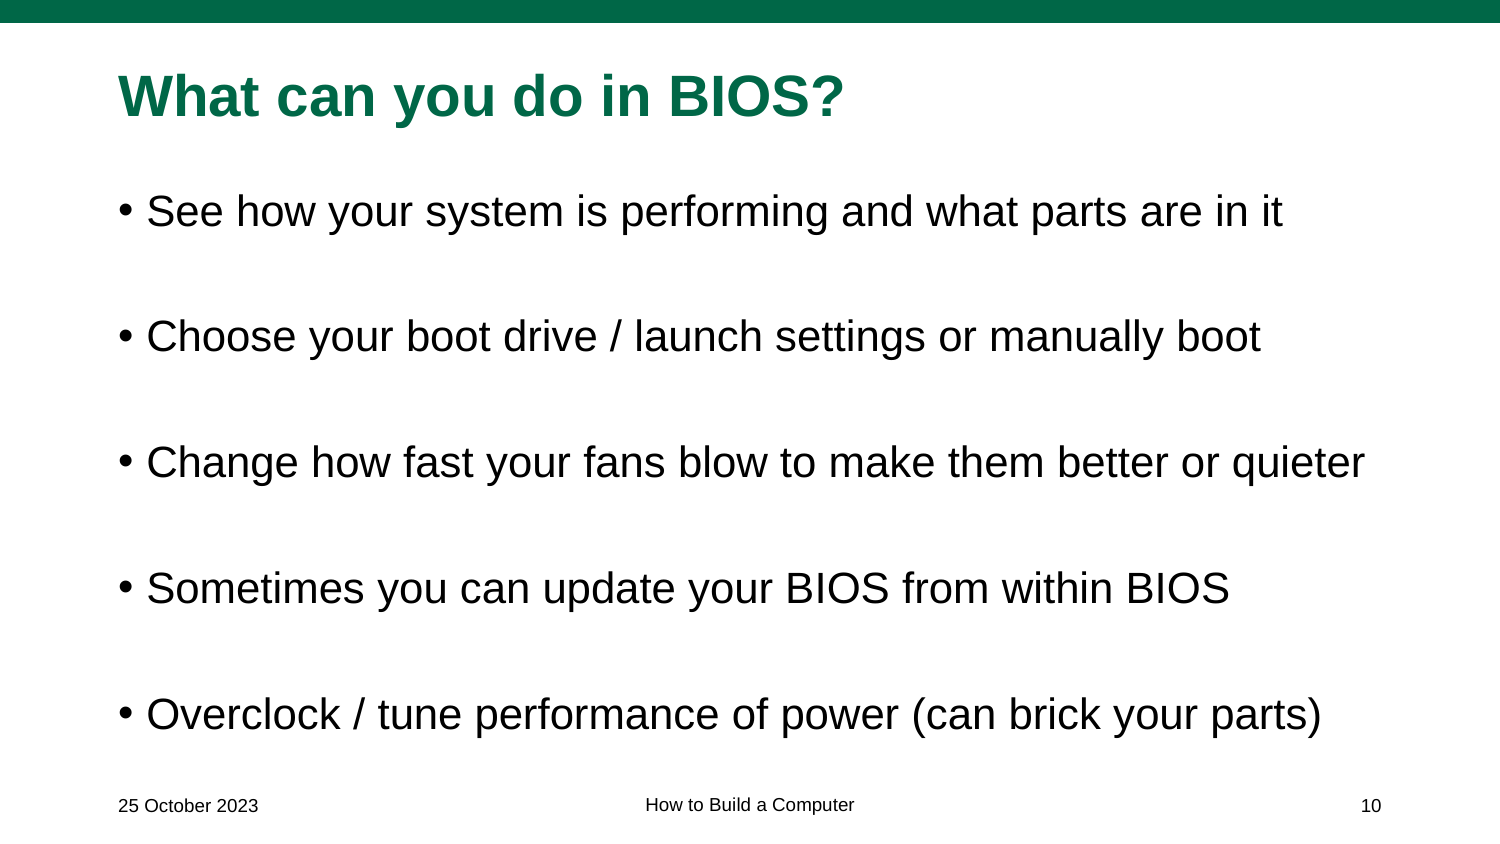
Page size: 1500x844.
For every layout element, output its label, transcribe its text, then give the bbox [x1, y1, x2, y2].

list See how your system is performing and what parts are in it Choose your boot drive / launch settings or manually boot Change how fast your fans blow to make them better or quieter Sometimes you can update your BIOS from within BIOS Overclock / tune performance of power (can brick your parts) [103, 180, 1397, 799]
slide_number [103, 782, 329, 827]
footer How to Build a Computer [345, 781, 1155, 827]
slide_number 10 [1171, 782, 1397, 827]
title What can you do in BIOS? [103, 44, 1397, 150]
